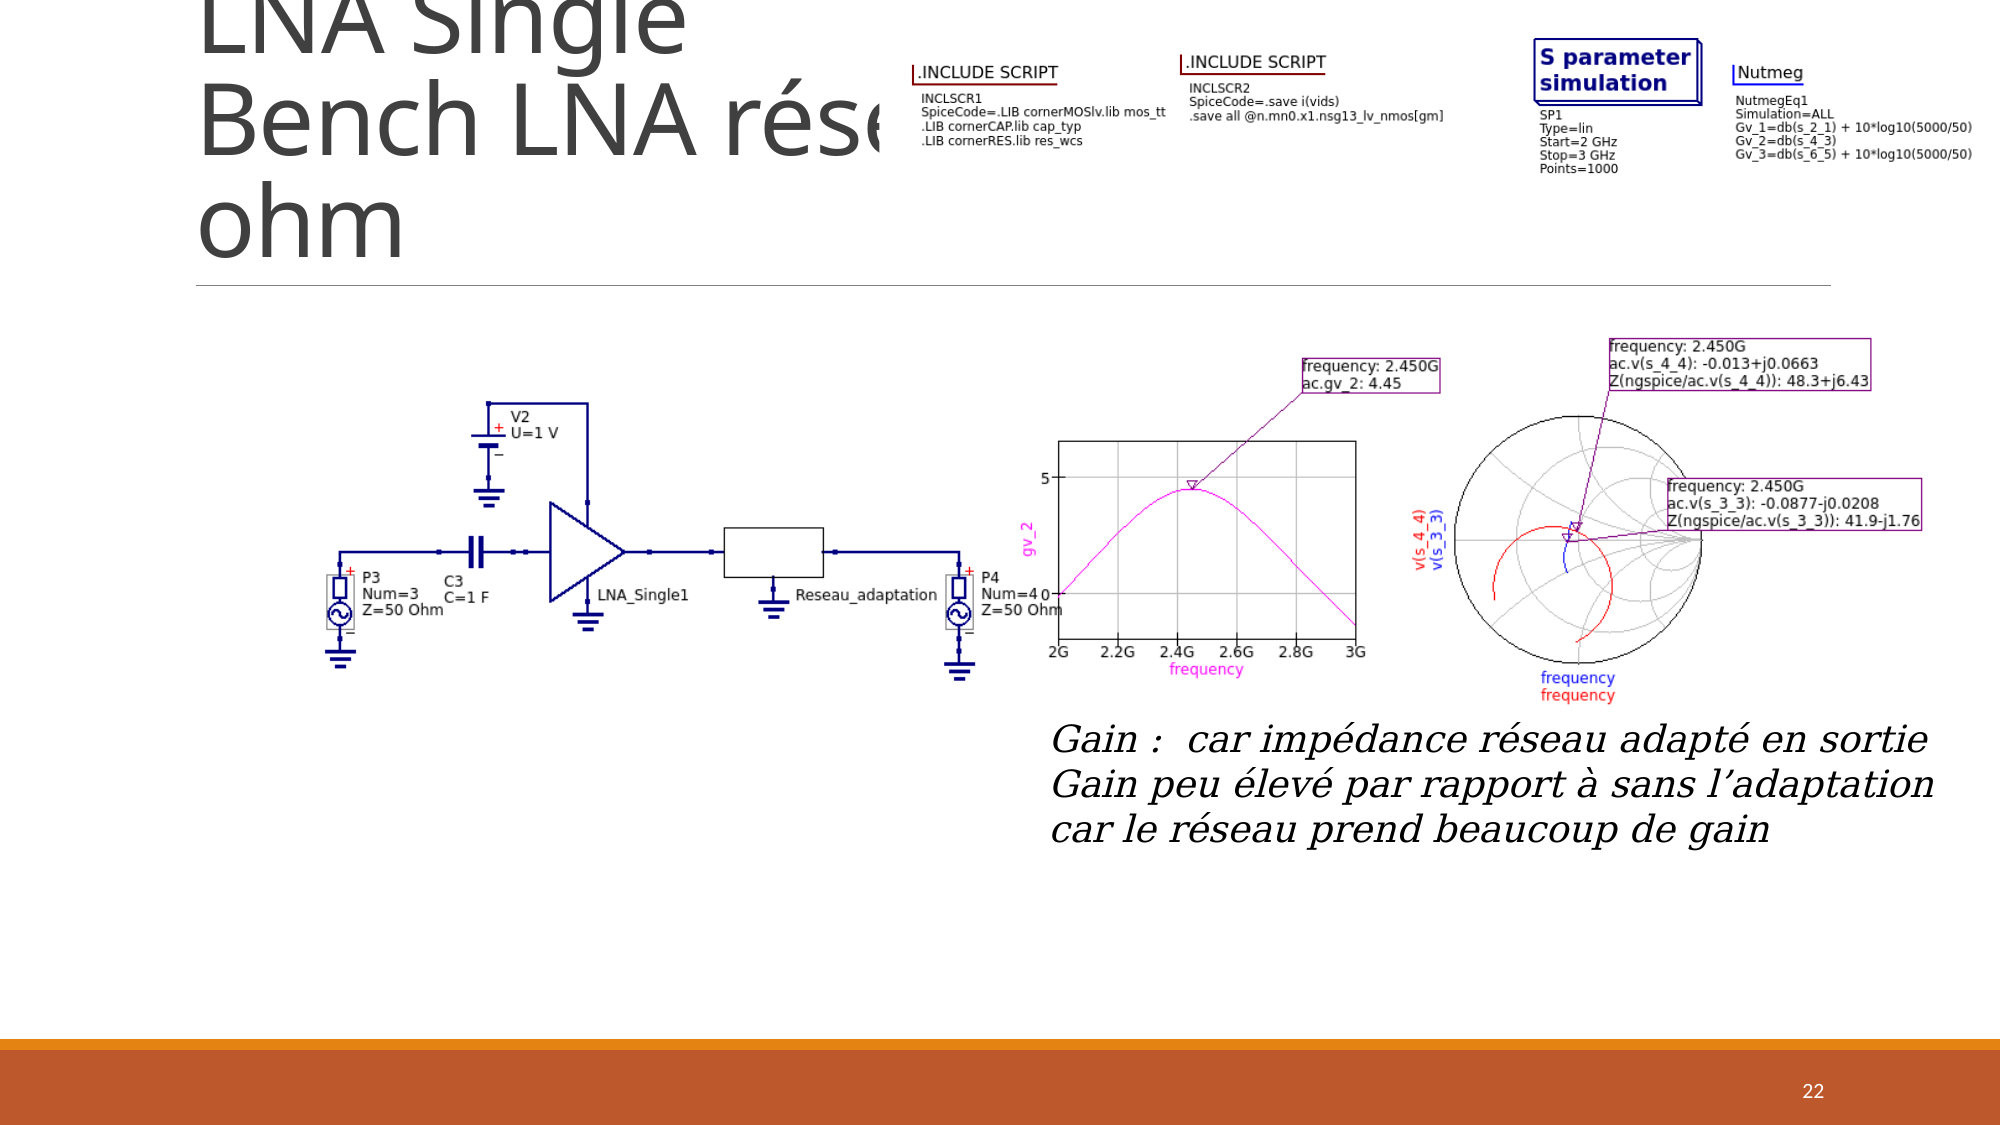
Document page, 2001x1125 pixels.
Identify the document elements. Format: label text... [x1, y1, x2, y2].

picture [66, 316, 2000, 709]
slide_number 22 [1624, 1059, 1840, 1120]
title LNA Single Bench LNA réseau adaptation 50 ohm [180, 47, 1830, 285]
picture [878, 4, 1989, 188]
